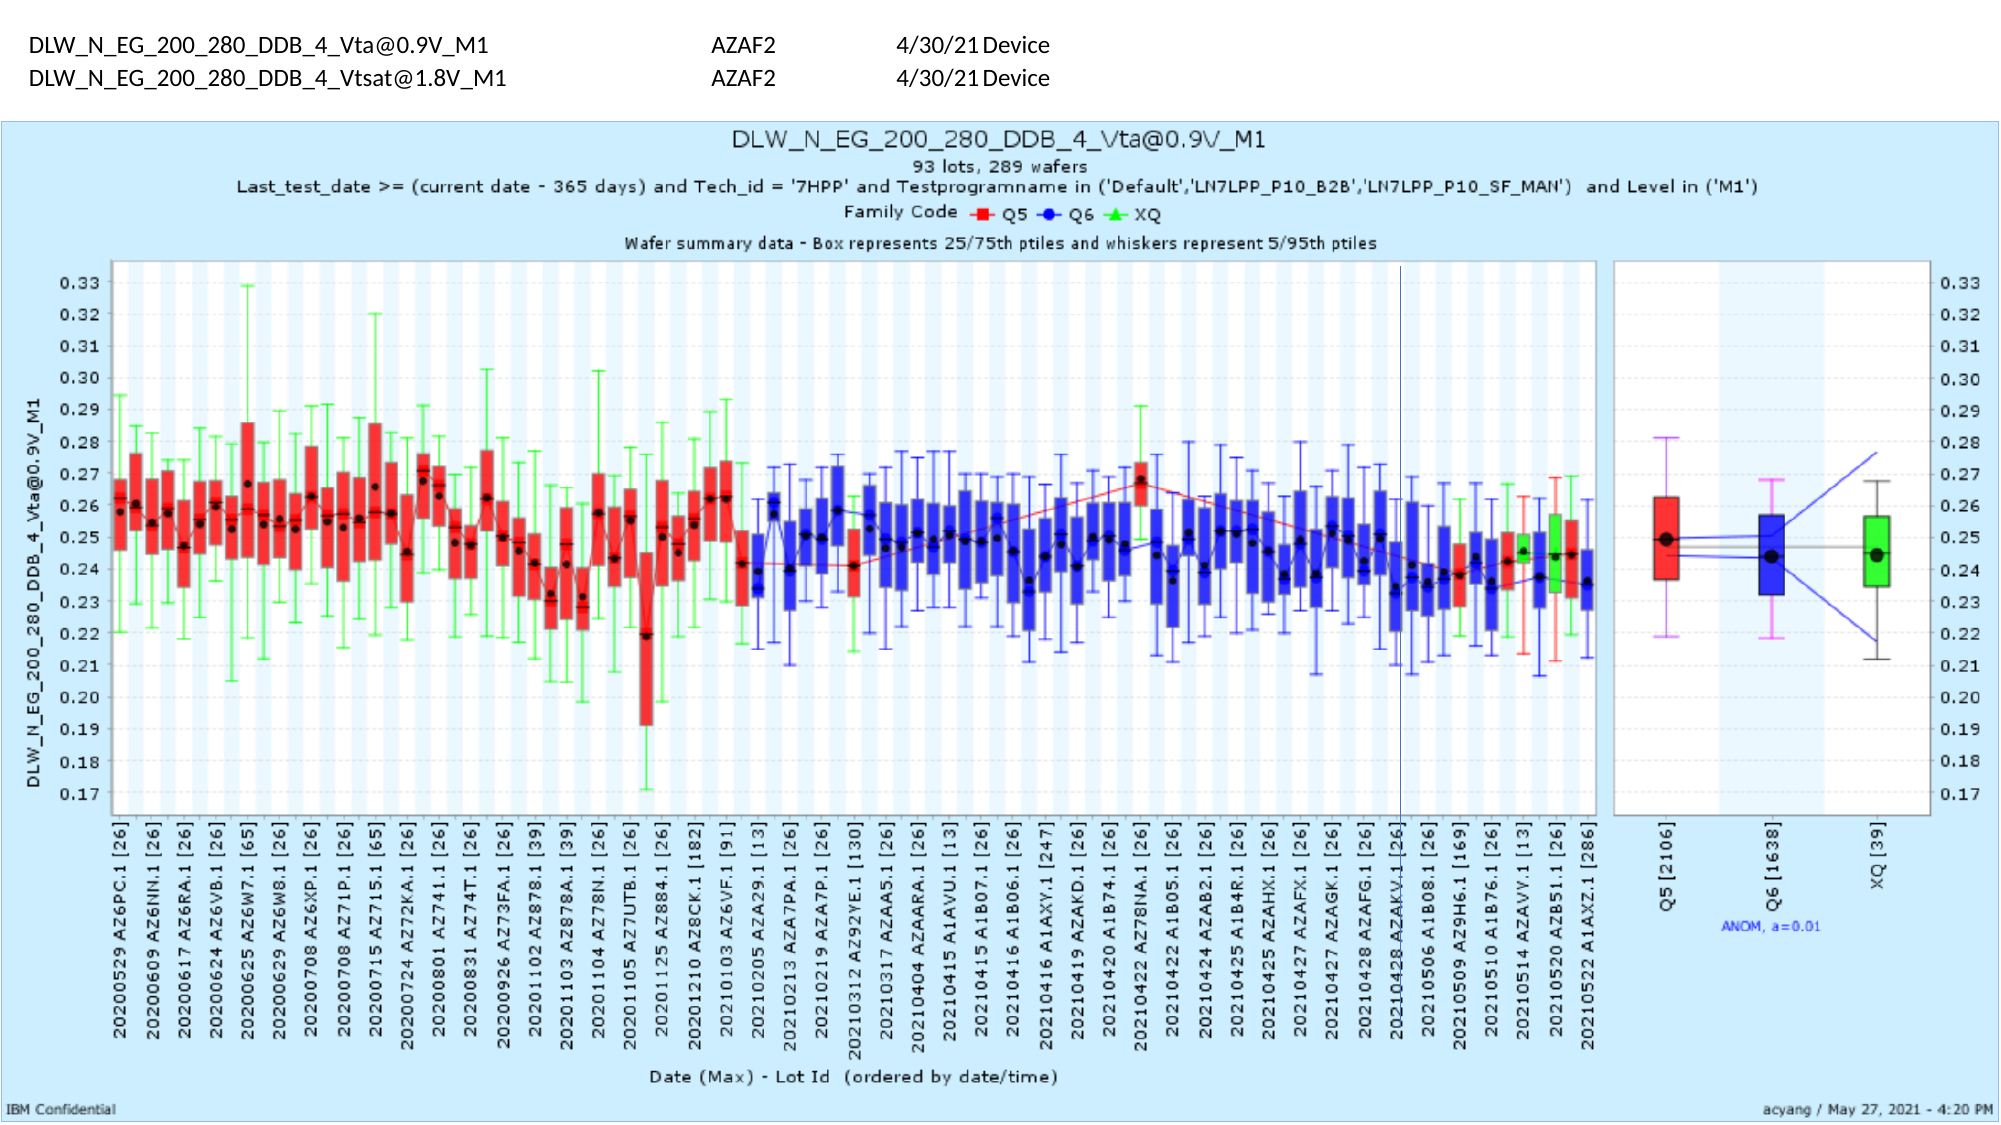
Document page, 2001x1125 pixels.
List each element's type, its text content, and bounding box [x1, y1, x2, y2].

picture [0, 120, 2000, 1125]
table_header Device [981, 27, 1117, 60]
table_cell AZAF2 [710, 60, 846, 93]
table_header DLW_N_EG_200_280_DDB_4_Vta@0.9V_M1 [28, 27, 710, 60]
table_header AZAF2 [710, 27, 846, 60]
table_cell Device [981, 60, 1117, 93]
table_cell 4/30/21 [846, 60, 981, 93]
table_cell DLW_N_EG_200_280_DDB_4_Vtsat@1.8V_M1 [28, 60, 710, 93]
table_header 4/30/21 [846, 27, 981, 60]
